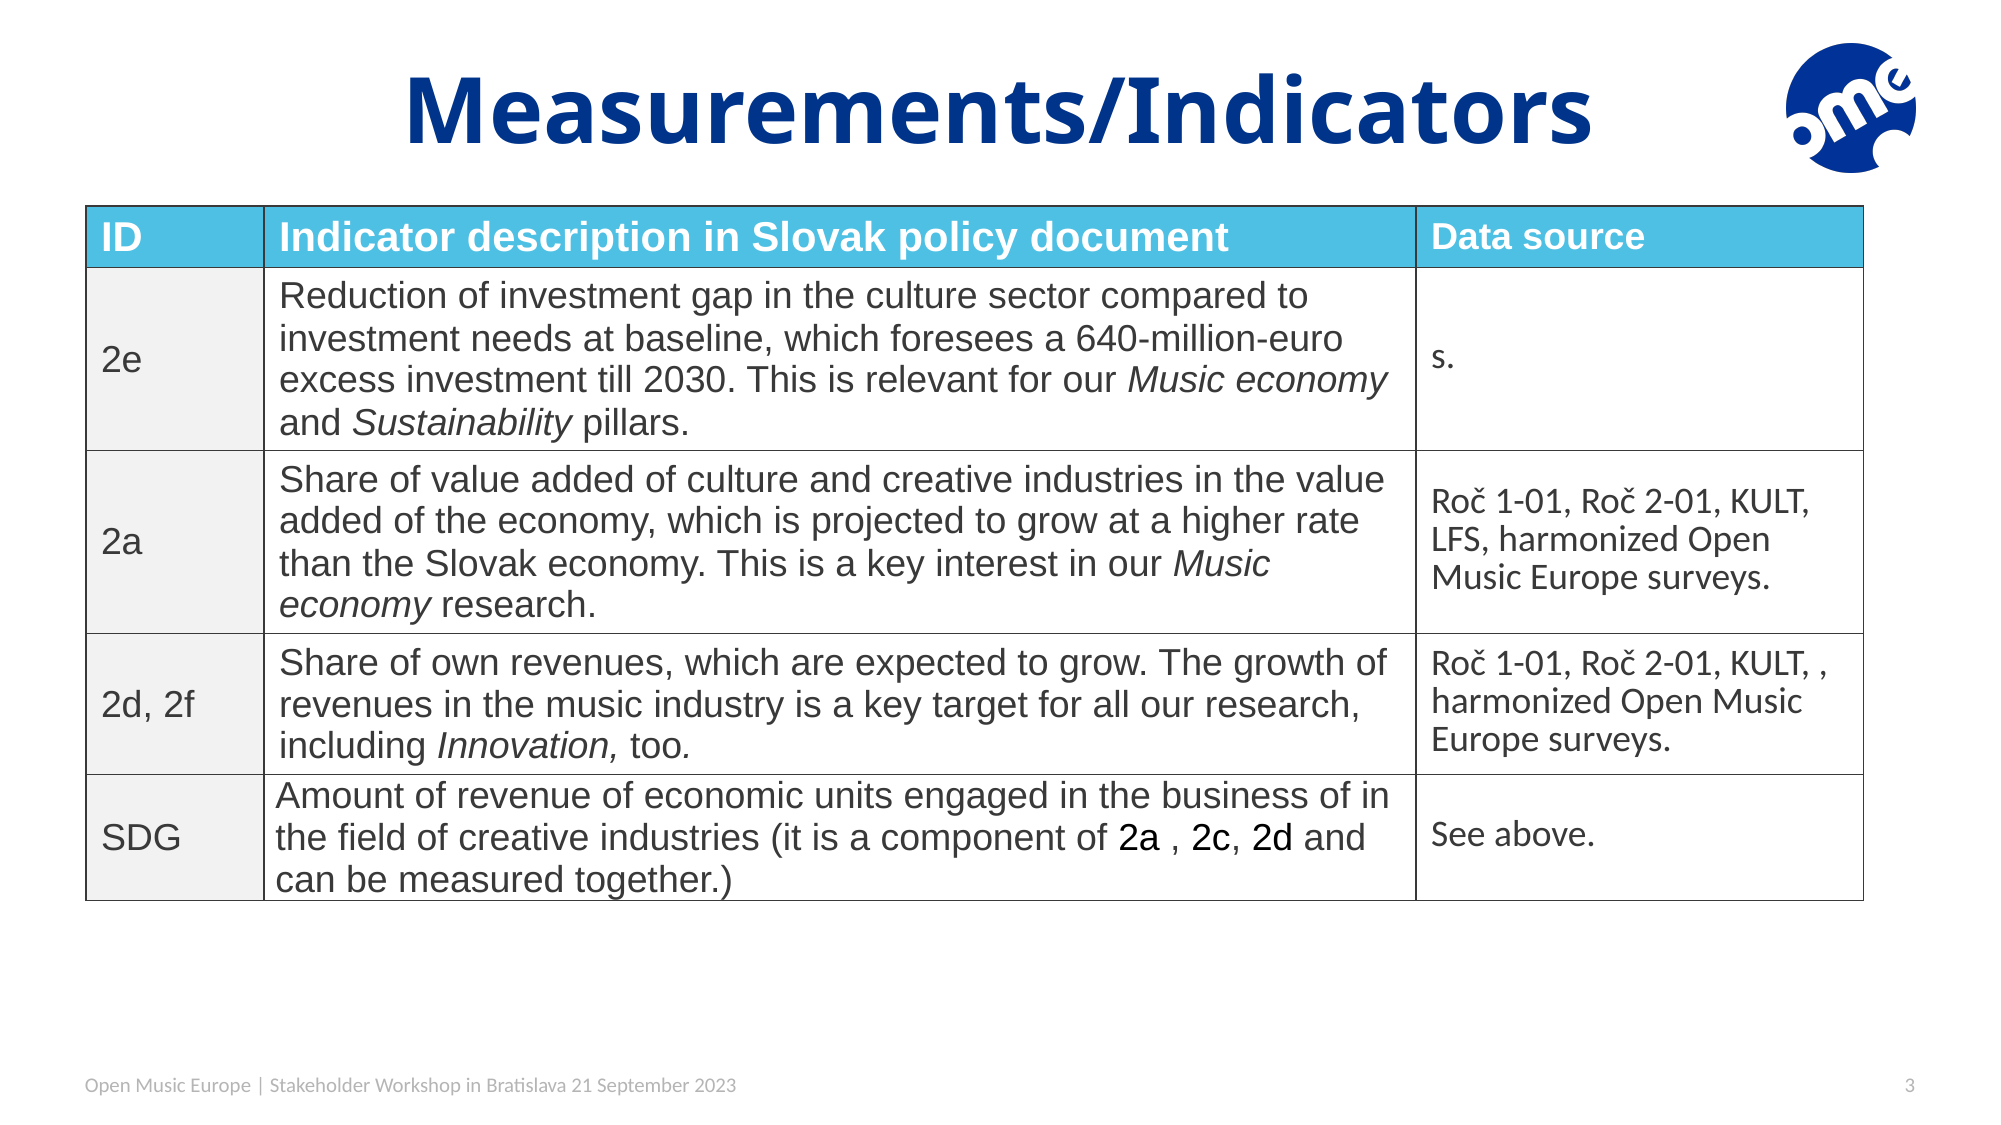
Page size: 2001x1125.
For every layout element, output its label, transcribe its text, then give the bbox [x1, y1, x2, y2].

table_cell Reduction of investment gap in the culture sector compared to investment needs at baseline, which foresees a 640-million-euro excess investment till 2030. This is relevant for our Music economy and Sustainability pillars. [265, 268, 1415, 450]
footer Open Music Europe | Stakeholder Workshop in Bratislava 21 September 2023 [69, 1065, 1805, 1103]
table_cell Share of own revenues, which are expected to grow. The growth of revenues in the music industry is a key target for all our research, including Innovation, too. [265, 634, 1415, 774]
table_header Data source [1417, 207, 1863, 267]
table_cell 2a [87, 451, 263, 633]
table_cell Roč 1-01, Roč 2-01, KULT, , harmonized Open Music Europe surveys. [1417, 634, 1863, 774]
table_cell Roč 1-01, Roč 2-01, KULT, LFS, harmonized Open Music Europe surveys. [1417, 451, 1863, 633]
table_cell s. [1417, 268, 1863, 450]
slide_number 3 [1818, 1065, 1931, 1103]
table_cell See above. [1417, 775, 1863, 900]
table_cell 2d, 2f [87, 634, 263, 774]
table_cell Share of value added of culture and creative industries in the value added of the economy, which is projected to grow at a higher rate than the Slovak economy. This is a key interest in our Music economy research. [265, 451, 1415, 633]
table_header Indicator description in Slovak policy document [265, 207, 1415, 267]
text_box Measurements/Indicators [30, 43, 1968, 176]
table_cell 2e [87, 268, 263, 450]
table_cell Amount of revenue of economic units engaged in the business of in the field of creative industries (it is a component of 2a , 2c, 2d and can be measured together.) [265, 775, 1415, 900]
table_cell SDG [87, 775, 263, 900]
table_header ID [87, 207, 263, 267]
